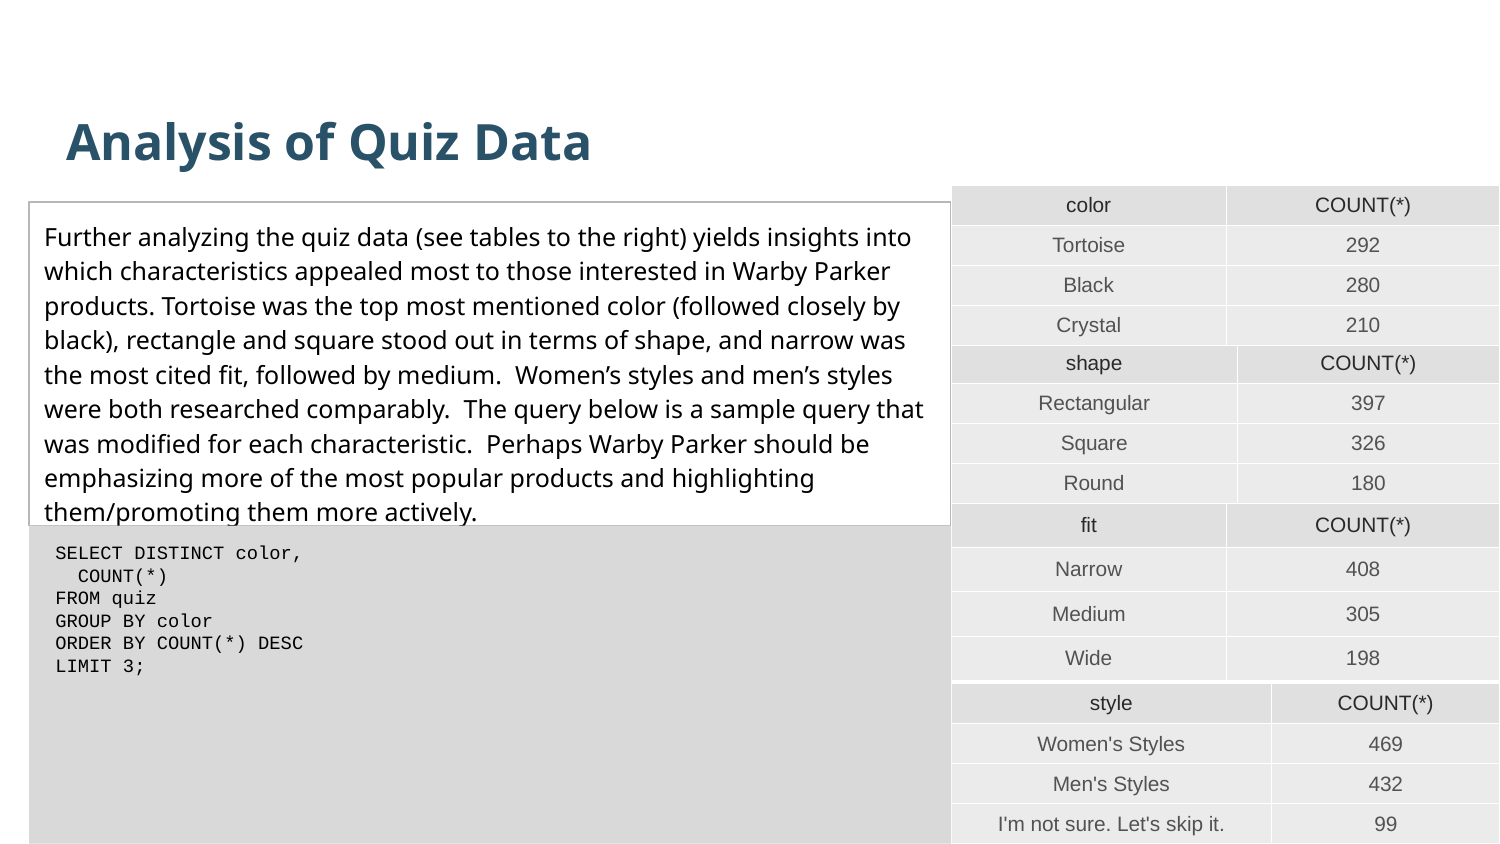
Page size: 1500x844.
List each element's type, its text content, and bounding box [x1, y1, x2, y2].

text_box Further analyzing the quiz data (see tables to the right) yields insights into which characteristics appealed most to those interested in Warby Parker products. Tortoise was the top most mentioned color (followed closely by black), rectangle and square stood out in terms of shape, and narrow was the most cited fit, followed by medium. Women’s styles and men’s styles were both researched comparably. The query below is a sample query that was modified for each characteristic. Perhaps Warby Parker should be emphasizing more of the most popular products and highlighting them/promoting them more actively. [29, 202, 951, 283]
table_cell Black [952, 266, 1226, 305]
table_cell 326 [1238, 424, 1499, 463]
table_cell Wide [952, 637, 1226, 680]
table_cell 432 [1272, 764, 1499, 803]
text_box Further analyzing the quiz data (see tables to the right) yields insights into which characteristics appealed most to those interested in Warby Parker products. Tortoise was the top most mentioned color (followed closely by black), rectangle and square stood out in terms of shape, and narrow was the most cited fit, followed by medium. Women’s styles and men’s styles were both researched comparably. The query below is a sample query that was modified for each characteristic. Perhaps Warby Parker should be emphasizing more of the most popular products and highlighting them/promoting them more actively. [29, 389, 951, 525]
table_cell I'm not sure. Let's skip it. [952, 804, 1271, 843]
table_cell Medium [952, 592, 1226, 636]
table_header COUNT(*) [1272, 684, 1499, 723]
table_cell Women's Styles [952, 724, 1271, 763]
table_header color [952, 186, 1226, 225]
table_header fit [952, 504, 1226, 547]
table_header COUNT(*) [1238, 346, 1499, 383]
table_cell Crystal [952, 306, 1226, 345]
text_box SELECT DISTINCT color, COUNT(*) FROM quiz GROUP BY color ORDER BY COUNT(*) DESC LIMIT 3; [29, 525, 952, 844]
table_header COUNT(*) [1227, 504, 1499, 547]
table_cell 397 [1238, 384, 1499, 423]
table_cell Tortoise [952, 226, 1226, 265]
table_cell 469 [1272, 724, 1499, 763]
table_cell 210 [1227, 306, 1499, 345]
table_cell 180 [1238, 464, 1499, 503]
table_header style [952, 684, 1271, 723]
table_cell 280 [1227, 266, 1499, 305]
table_header COUNT(*) [1227, 186, 1499, 225]
table_cell 99 [1272, 804, 1499, 843]
table_cell 198 [1227, 637, 1499, 680]
table_header shape [952, 346, 1237, 383]
table_cell Round [952, 464, 1237, 503]
table_cell Rectangular [952, 384, 1237, 423]
text_box Analysis of Quiz Data [51, 48, 1449, 186]
table_cell Square [952, 424, 1237, 463]
table_cell 292 [1227, 226, 1499, 265]
table_cell 408 [1227, 548, 1499, 591]
table_cell Men's Styles [952, 764, 1271, 803]
text_box [29, 283, 951, 389]
table_cell 305 [1227, 592, 1499, 636]
table_cell Narrow [952, 548, 1226, 591]
